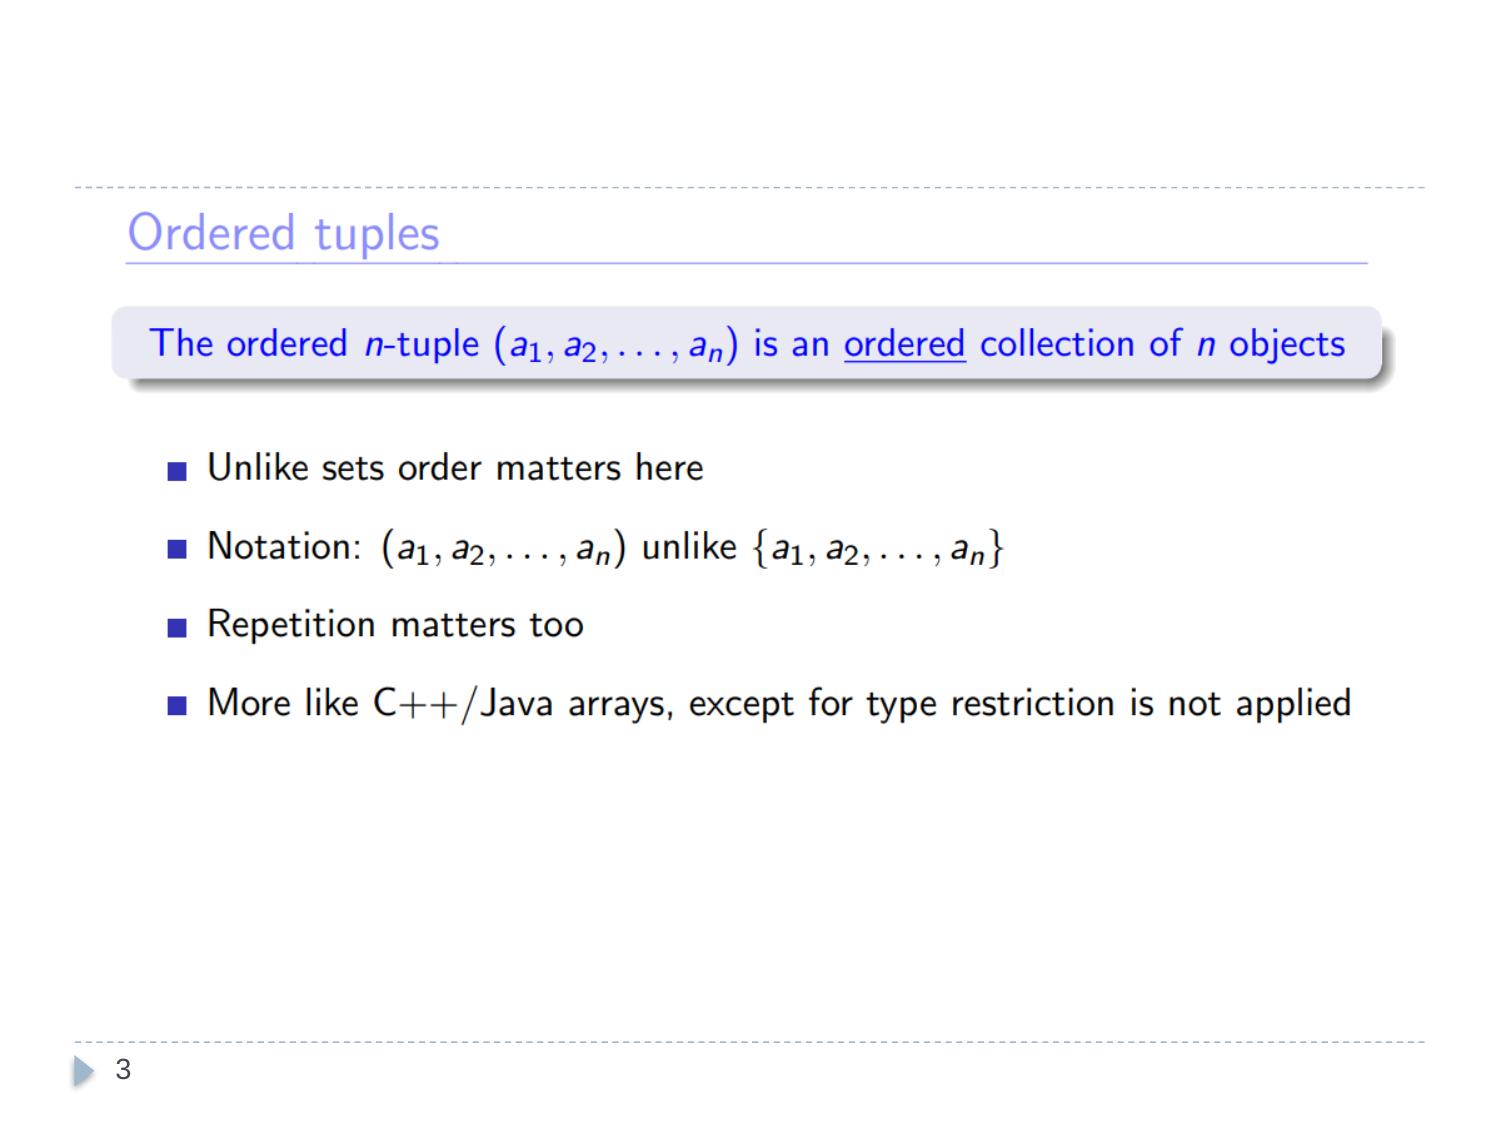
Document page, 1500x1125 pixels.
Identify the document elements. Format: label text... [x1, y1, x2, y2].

slide_number 3 [100, 1042, 426, 1103]
picture [104, 193, 1396, 932]
